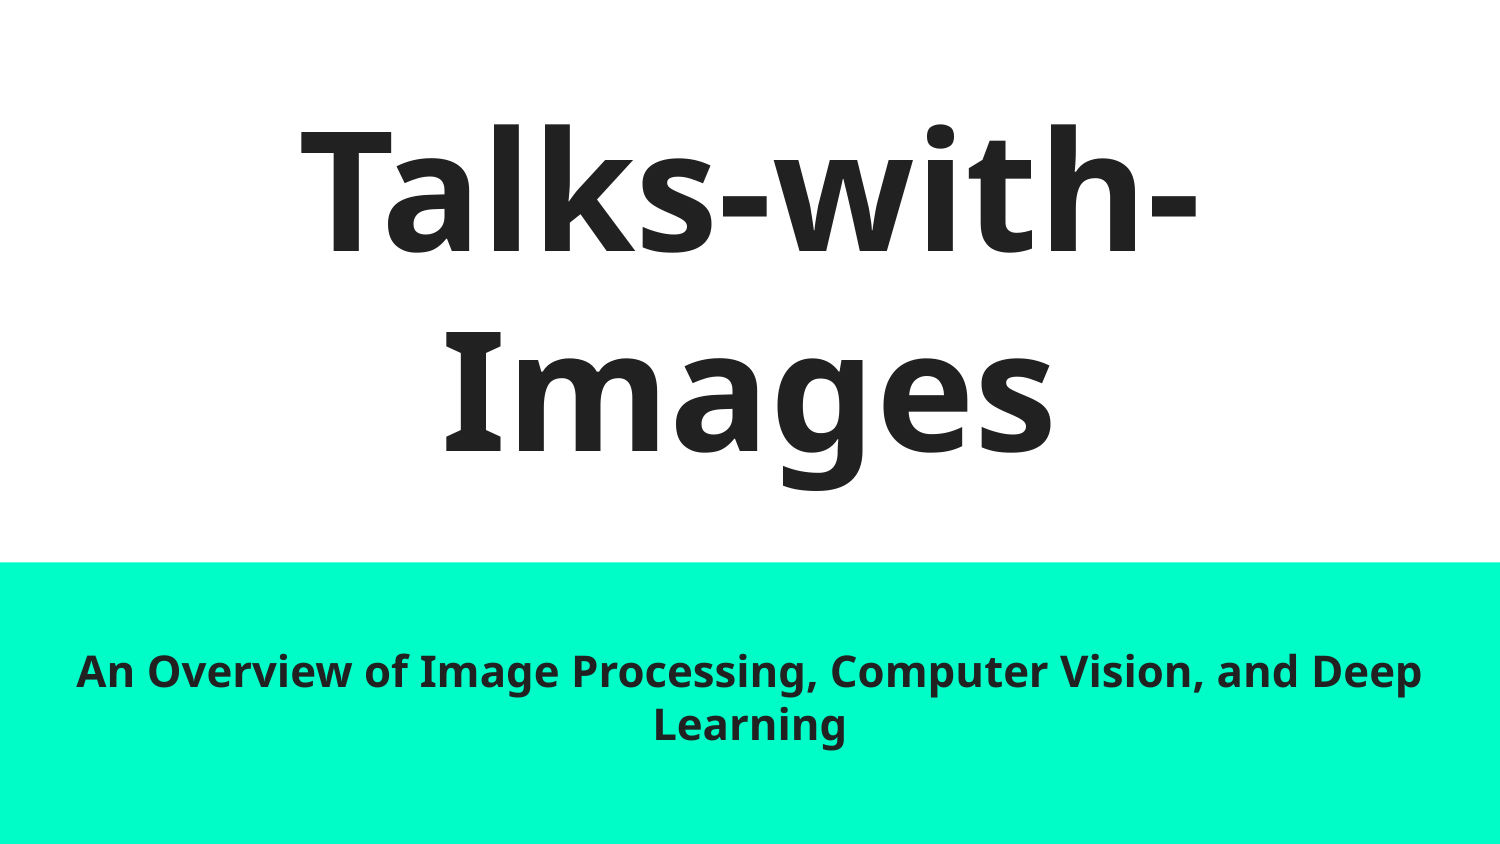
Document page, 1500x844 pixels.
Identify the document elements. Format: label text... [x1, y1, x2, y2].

subtitle An Overview of Image Processing, Computer Vision, and Deep Learning [51, 638, 1449, 755]
title Talks-with-Images [51, 64, 1449, 506]
